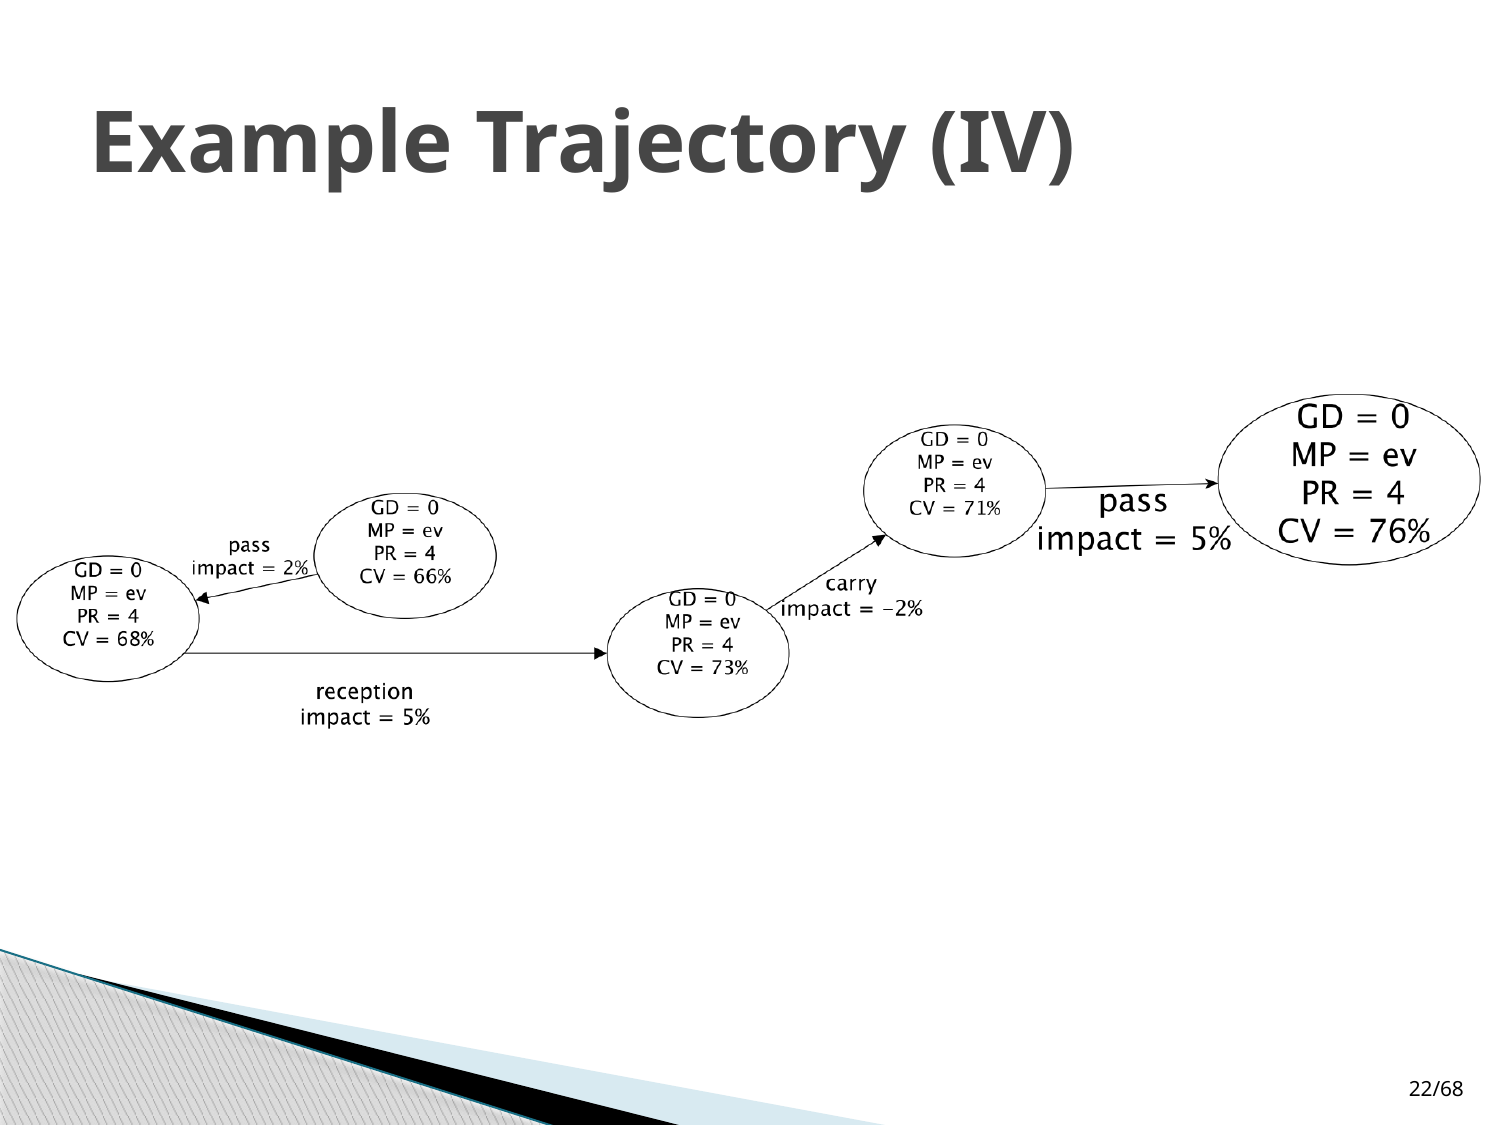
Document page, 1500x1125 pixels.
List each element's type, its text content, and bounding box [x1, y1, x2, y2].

title Example Trajectory (IV) [75, 45, 1425, 233]
slide_number 22/68 [1376, 1051, 1479, 1112]
picture [0, 376, 1500, 746]
